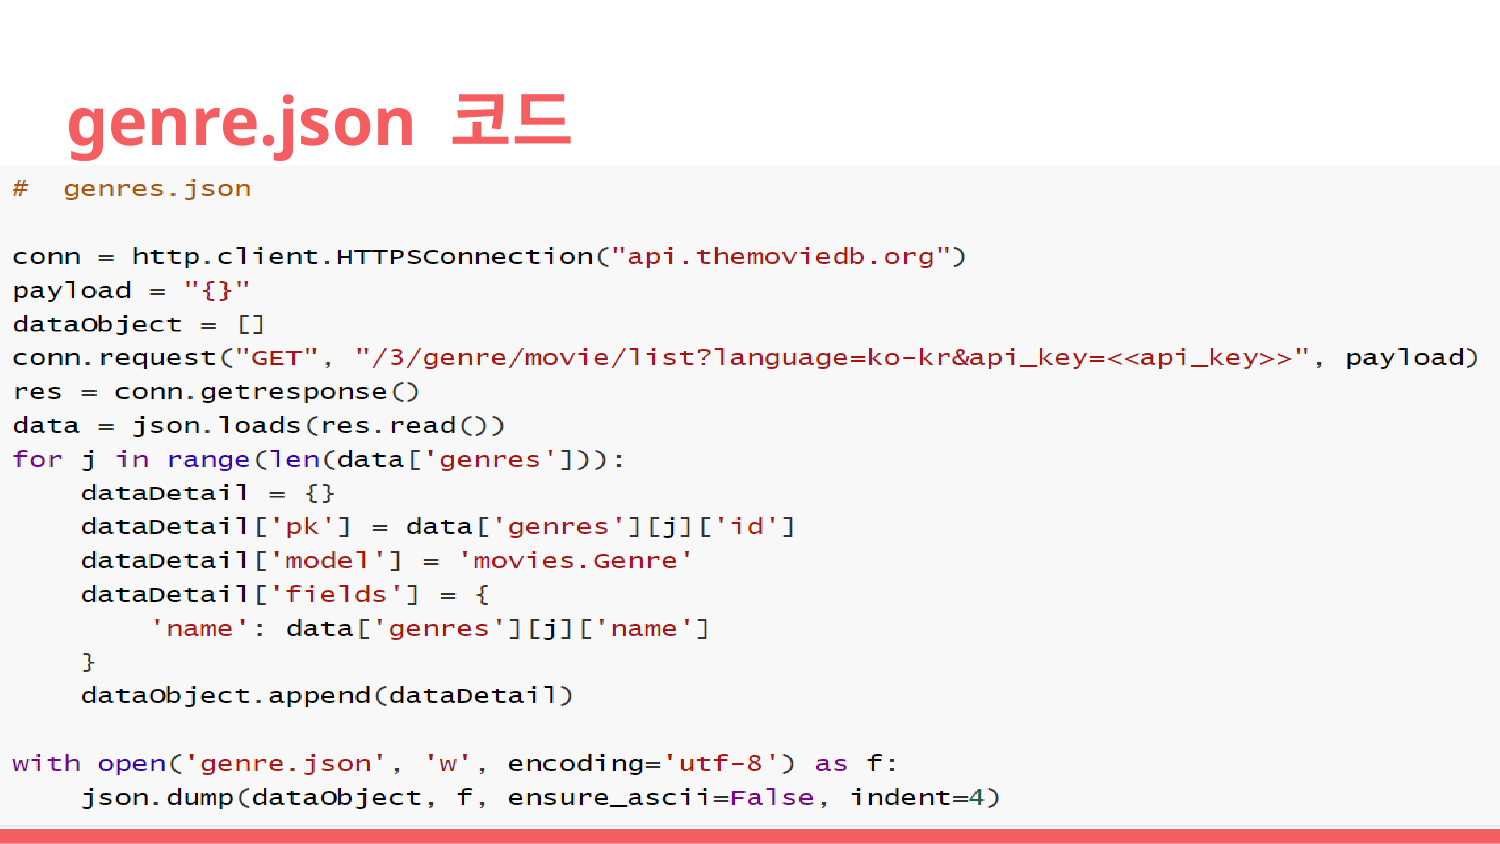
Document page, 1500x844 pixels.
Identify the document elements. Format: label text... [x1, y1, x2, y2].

picture [0, 166, 1500, 830]
title genre.json 코드 [51, 64, 1449, 165]
